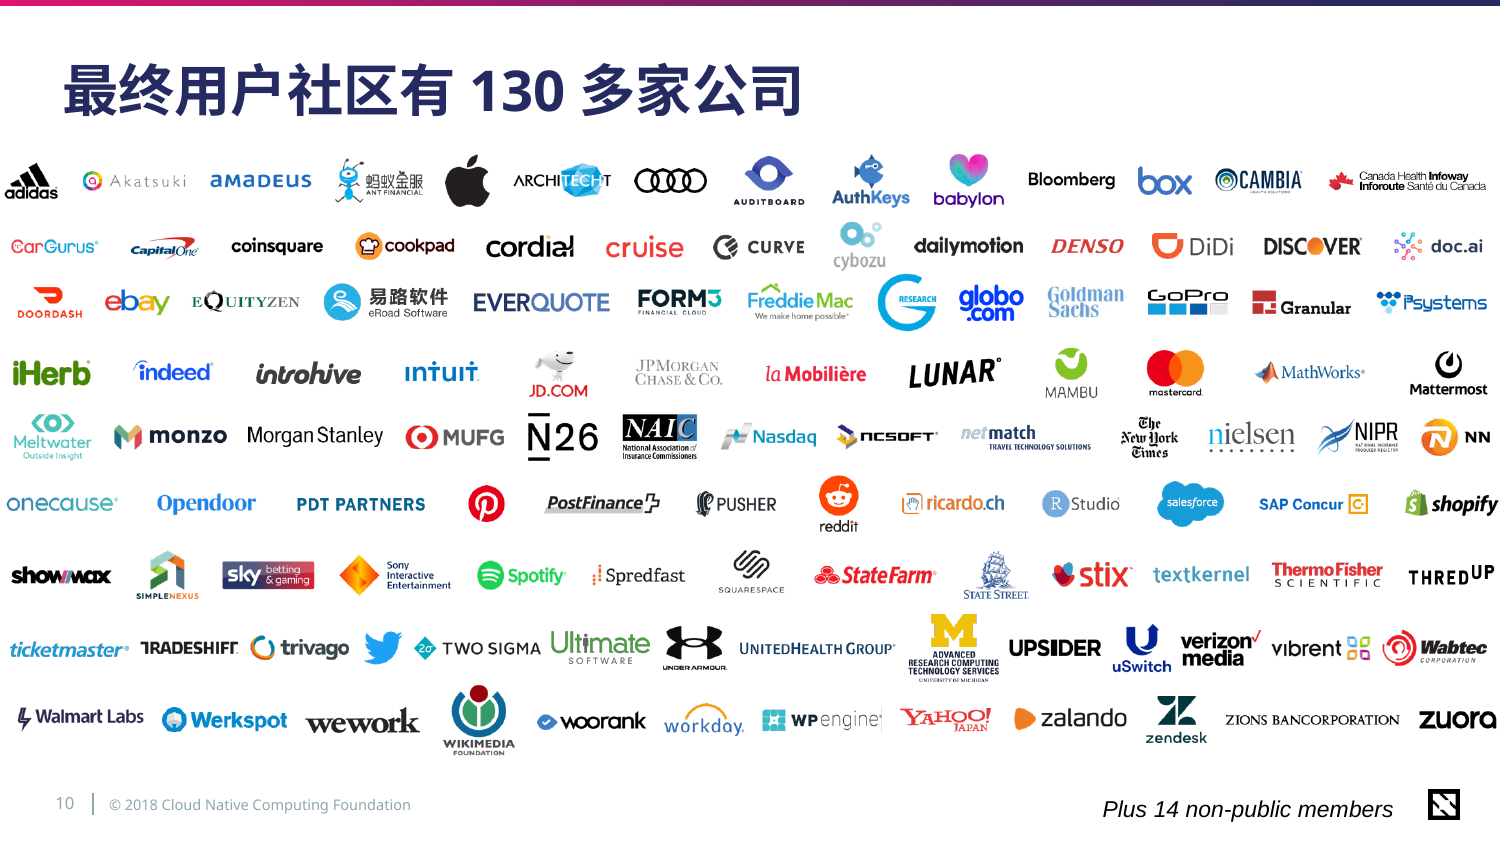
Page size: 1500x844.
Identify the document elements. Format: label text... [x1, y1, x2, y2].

picture [1040, 488, 1121, 520]
picture [764, 362, 867, 384]
picture [632, 344, 724, 401]
picture [1418, 416, 1491, 458]
picture [335, 553, 456, 596]
picture [353, 230, 456, 262]
picture [333, 157, 424, 204]
picture [403, 423, 506, 451]
picture [932, 152, 1005, 209]
picture [1153, 561, 1250, 588]
picture [1206, 419, 1297, 455]
picture [1373, 288, 1489, 316]
picture [1213, 166, 1305, 195]
picture [810, 563, 940, 586]
picture [1403, 487, 1500, 521]
picture [1138, 166, 1192, 195]
picture [9, 237, 100, 255]
picture [618, 412, 700, 462]
picture [1261, 235, 1365, 257]
picture [1392, 230, 1484, 262]
picture [4, 495, 120, 513]
picture [104, 282, 170, 322]
picture [15, 705, 144, 735]
picture [633, 285, 725, 320]
picture [660, 624, 728, 671]
picture [914, 236, 1023, 257]
picture [544, 491, 660, 516]
picture [1317, 418, 1398, 456]
picture [15, 285, 83, 320]
picture [1269, 633, 1372, 662]
picture [525, 346, 592, 399]
picture [958, 422, 1093, 452]
picture [1138, 342, 1212, 403]
picture [900, 707, 991, 732]
picture [167, 713, 181, 726]
picture [1051, 234, 1124, 258]
picture [1252, 359, 1368, 386]
picture [321, 281, 450, 324]
picture [958, 281, 1024, 323]
picture [191, 290, 300, 315]
picture [11, 358, 92, 387]
picture [959, 549, 1033, 601]
picture [412, 636, 542, 660]
picture [305, 706, 421, 733]
picture [359, 630, 405, 665]
picture [549, 629, 653, 667]
picture [634, 167, 707, 194]
picture [1379, 627, 1489, 668]
picture [1009, 704, 1129, 736]
picture [835, 419, 939, 455]
picture [162, 726, 172, 733]
picture [511, 161, 613, 200]
picture [663, 703, 745, 736]
picture [229, 235, 325, 258]
picture [248, 426, 383, 447]
picture [1179, 630, 1261, 666]
picture [1111, 622, 1172, 674]
picture [137, 639, 241, 656]
picture [907, 614, 999, 682]
picture [719, 417, 816, 457]
title 最终用户社区有130多家公司 [42, 52, 1458, 126]
picture [525, 411, 599, 463]
picture [177, 707, 287, 733]
picture [128, 231, 201, 262]
picture [12, 412, 93, 462]
picture [1025, 153, 1117, 208]
text_box Plus 14 non-public members [1091, 782, 1409, 824]
picture [728, 155, 809, 206]
picture [9, 632, 130, 664]
picture [132, 358, 214, 387]
picture [735, 638, 900, 657]
picture [484, 233, 576, 259]
picture [1325, 167, 1489, 194]
picture [746, 281, 855, 323]
picture [1259, 493, 1368, 514]
picture [445, 154, 490, 207]
picture [709, 539, 791, 610]
picture [162, 707, 169, 714]
picture [248, 633, 352, 663]
picture [132, 550, 200, 599]
picture [1152, 233, 1234, 259]
picture [762, 706, 882, 734]
picture [712, 231, 804, 262]
picture [811, 472, 866, 536]
picture [901, 493, 1005, 514]
picture [4, 162, 59, 199]
picture [1269, 560, 1385, 589]
picture [1405, 563, 1496, 587]
picture [293, 495, 428, 513]
picture [9, 565, 113, 585]
picture [471, 290, 613, 314]
picture [832, 220, 937, 333]
picture [1408, 349, 1489, 396]
picture [209, 172, 312, 189]
picture [219, 558, 316, 591]
picture [1156, 481, 1224, 527]
picture [587, 559, 690, 591]
picture [603, 233, 685, 259]
picture [155, 491, 258, 517]
picture [695, 491, 776, 517]
picture [1249, 288, 1353, 317]
picture [1052, 562, 1134, 587]
picture [254, 359, 363, 386]
picture [1146, 696, 1207, 744]
picture [113, 420, 228, 453]
picture [907, 355, 1004, 391]
picture [79, 170, 188, 191]
picture [438, 680, 519, 759]
picture [475, 559, 567, 590]
picture [463, 485, 509, 522]
picture [537, 709, 646, 730]
picture [1007, 637, 1103, 658]
picture [1147, 289, 1229, 315]
picture [1225, 714, 1400, 726]
picture [1045, 278, 1126, 327]
picture [1417, 709, 1498, 730]
picture [1113, 415, 1186, 459]
picture [403, 358, 485, 388]
picture [830, 152, 911, 209]
picture [1428, 789, 1460, 820]
picture [1044, 345, 1098, 400]
